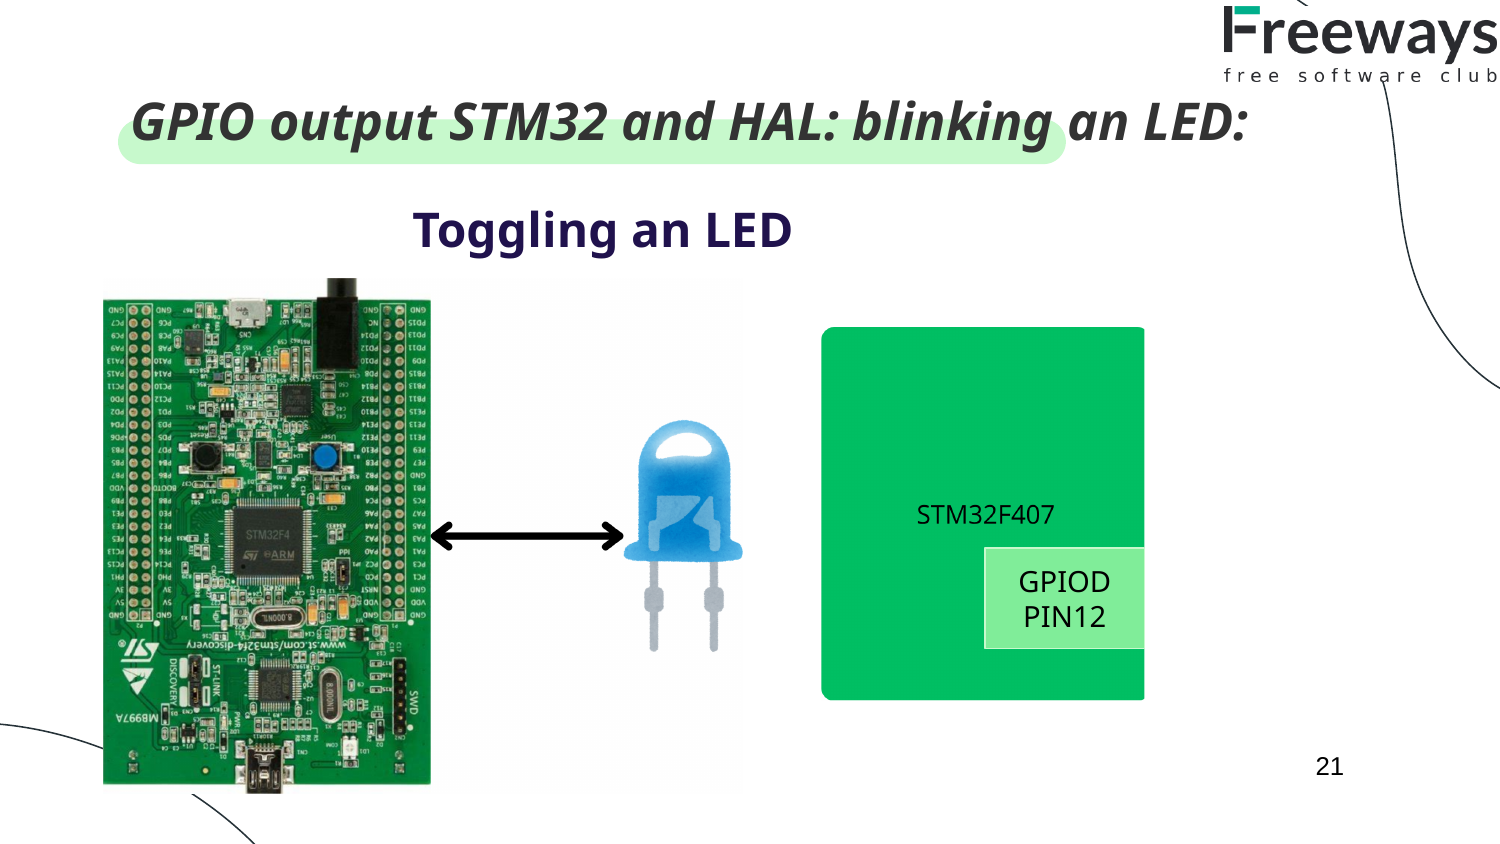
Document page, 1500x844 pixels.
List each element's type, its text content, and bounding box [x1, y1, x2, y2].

picture [1224, 5, 1497, 82]
picture [102, 278, 744, 794]
picture [821, 327, 1145, 702]
slide_number ‹#› [1302, 736, 1382, 794]
title GPIO output STM32 and HAL: blinking an LED: [101, 63, 1464, 165]
text_box Toggling an LED [397, 184, 1237, 279]
